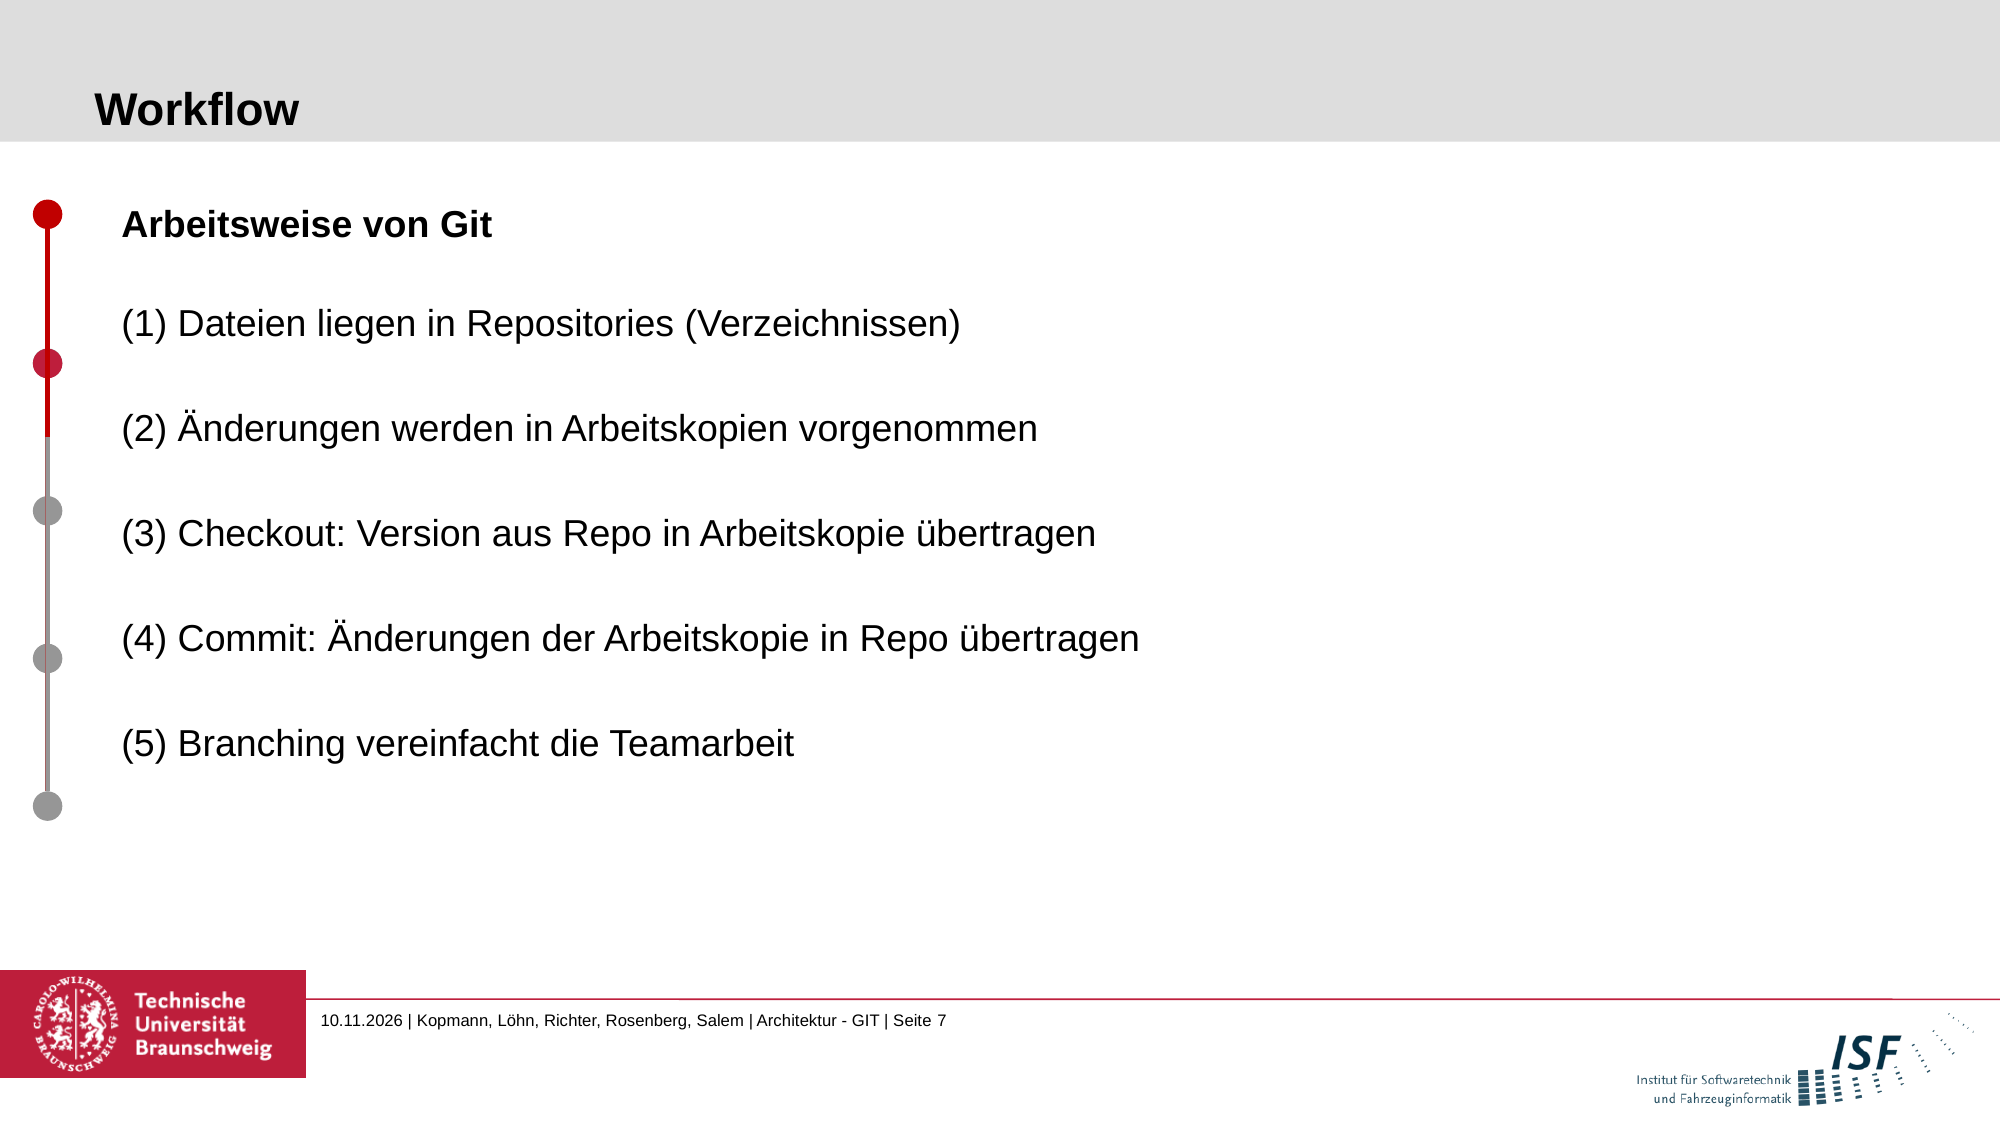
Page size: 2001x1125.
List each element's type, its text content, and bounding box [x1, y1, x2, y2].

text_box [30, 197, 65, 231]
picture [1634, 1012, 1974, 1107]
text_box [30, 348, 41, 379]
list Arbeitsweise von Git Dateien liegen in Repositories (Verzeichnissen) Änderungen werden in Arbeitskopien vorgenommen Checkout: Version aus Repo in Arbeitskopie übertragen Commit: Änderungen der Arbeitskopie in Repo übertragen Branching vereinfacht die Teamarbeit [121, 199, 1655, 983]
title Workflow [94, 18, 1927, 135]
text_box [30, 790, 65, 823]
text_box [30, 642, 42, 675]
text_box [30, 495, 42, 527]
picture [0, 970, 306, 1078]
text_box [54, 495, 65, 527]
text_box [54, 642, 65, 674]
text_box [56, 348, 65, 379]
